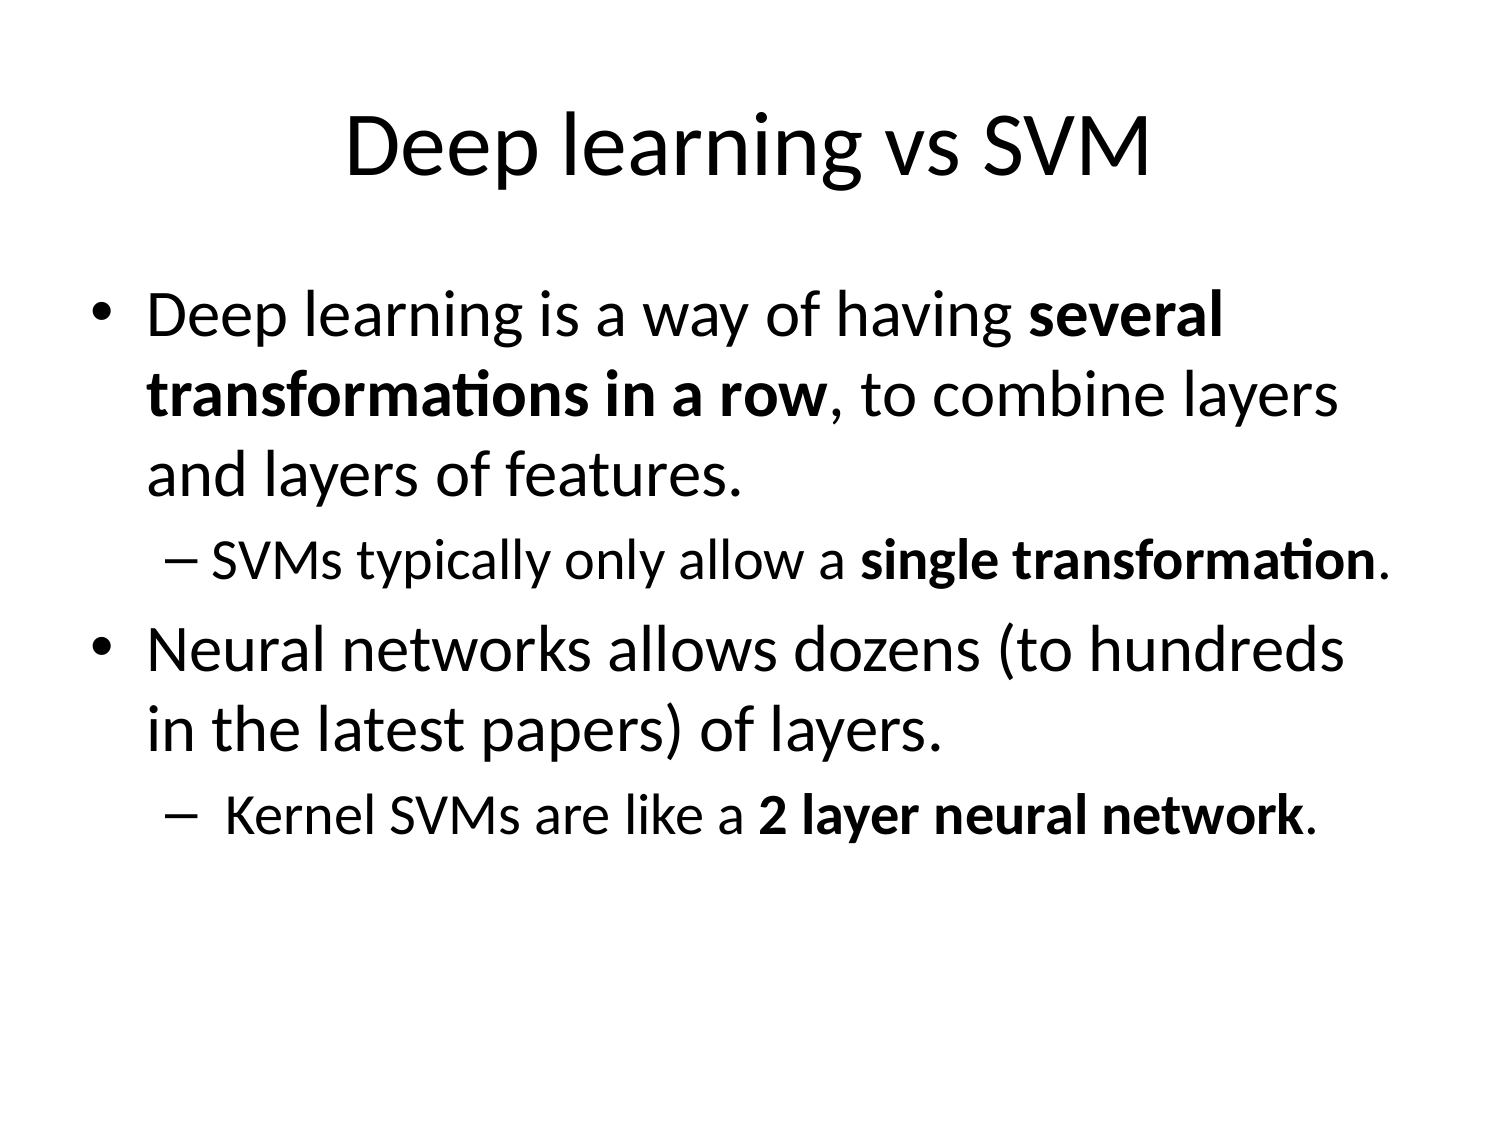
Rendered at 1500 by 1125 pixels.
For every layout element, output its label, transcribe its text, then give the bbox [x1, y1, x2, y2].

list Deep learning is a way of having several transformations in a row, to combine layers and layers of features. SVMs typically only allow a single transformation. Neural networks allows dozens (to hundreds in the latest papers) of layers. Kernel SVMs are like a 2 layer neural network. [75, 262, 1425, 1005]
title Deep learning vs SVM [75, 45, 1425, 233]
